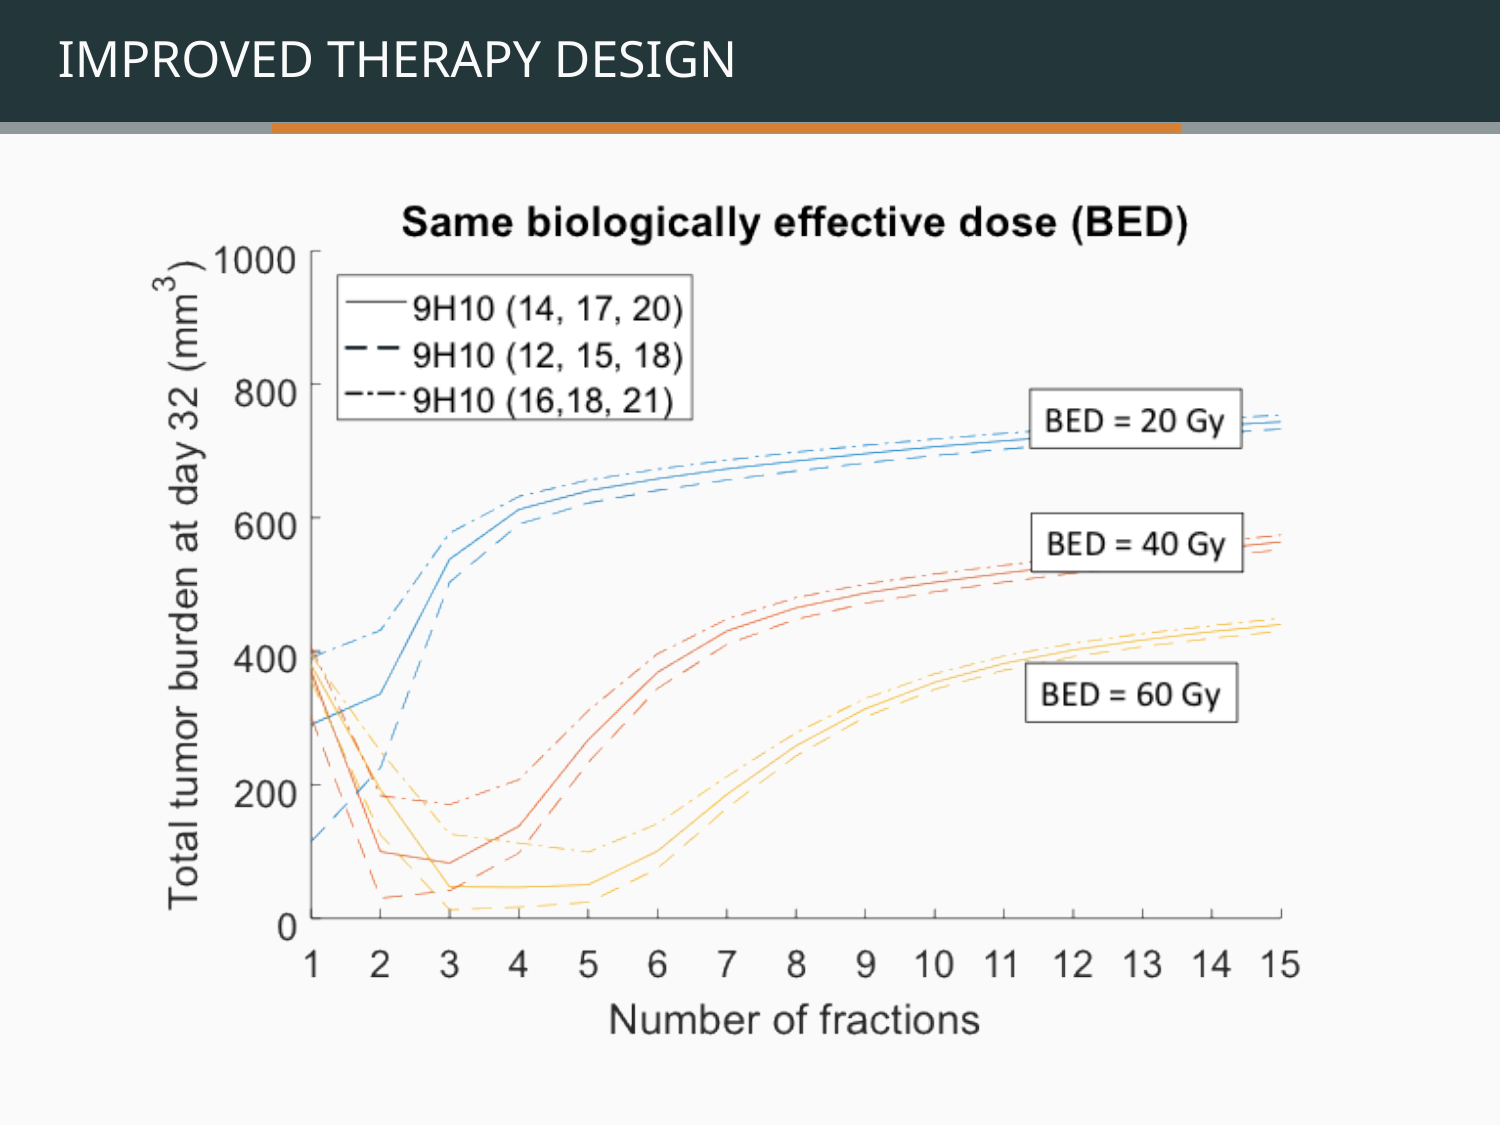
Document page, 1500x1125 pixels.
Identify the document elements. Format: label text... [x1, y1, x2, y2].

title Improved therapy design [42, 0, 1447, 124]
picture [148, 188, 1326, 1071]
